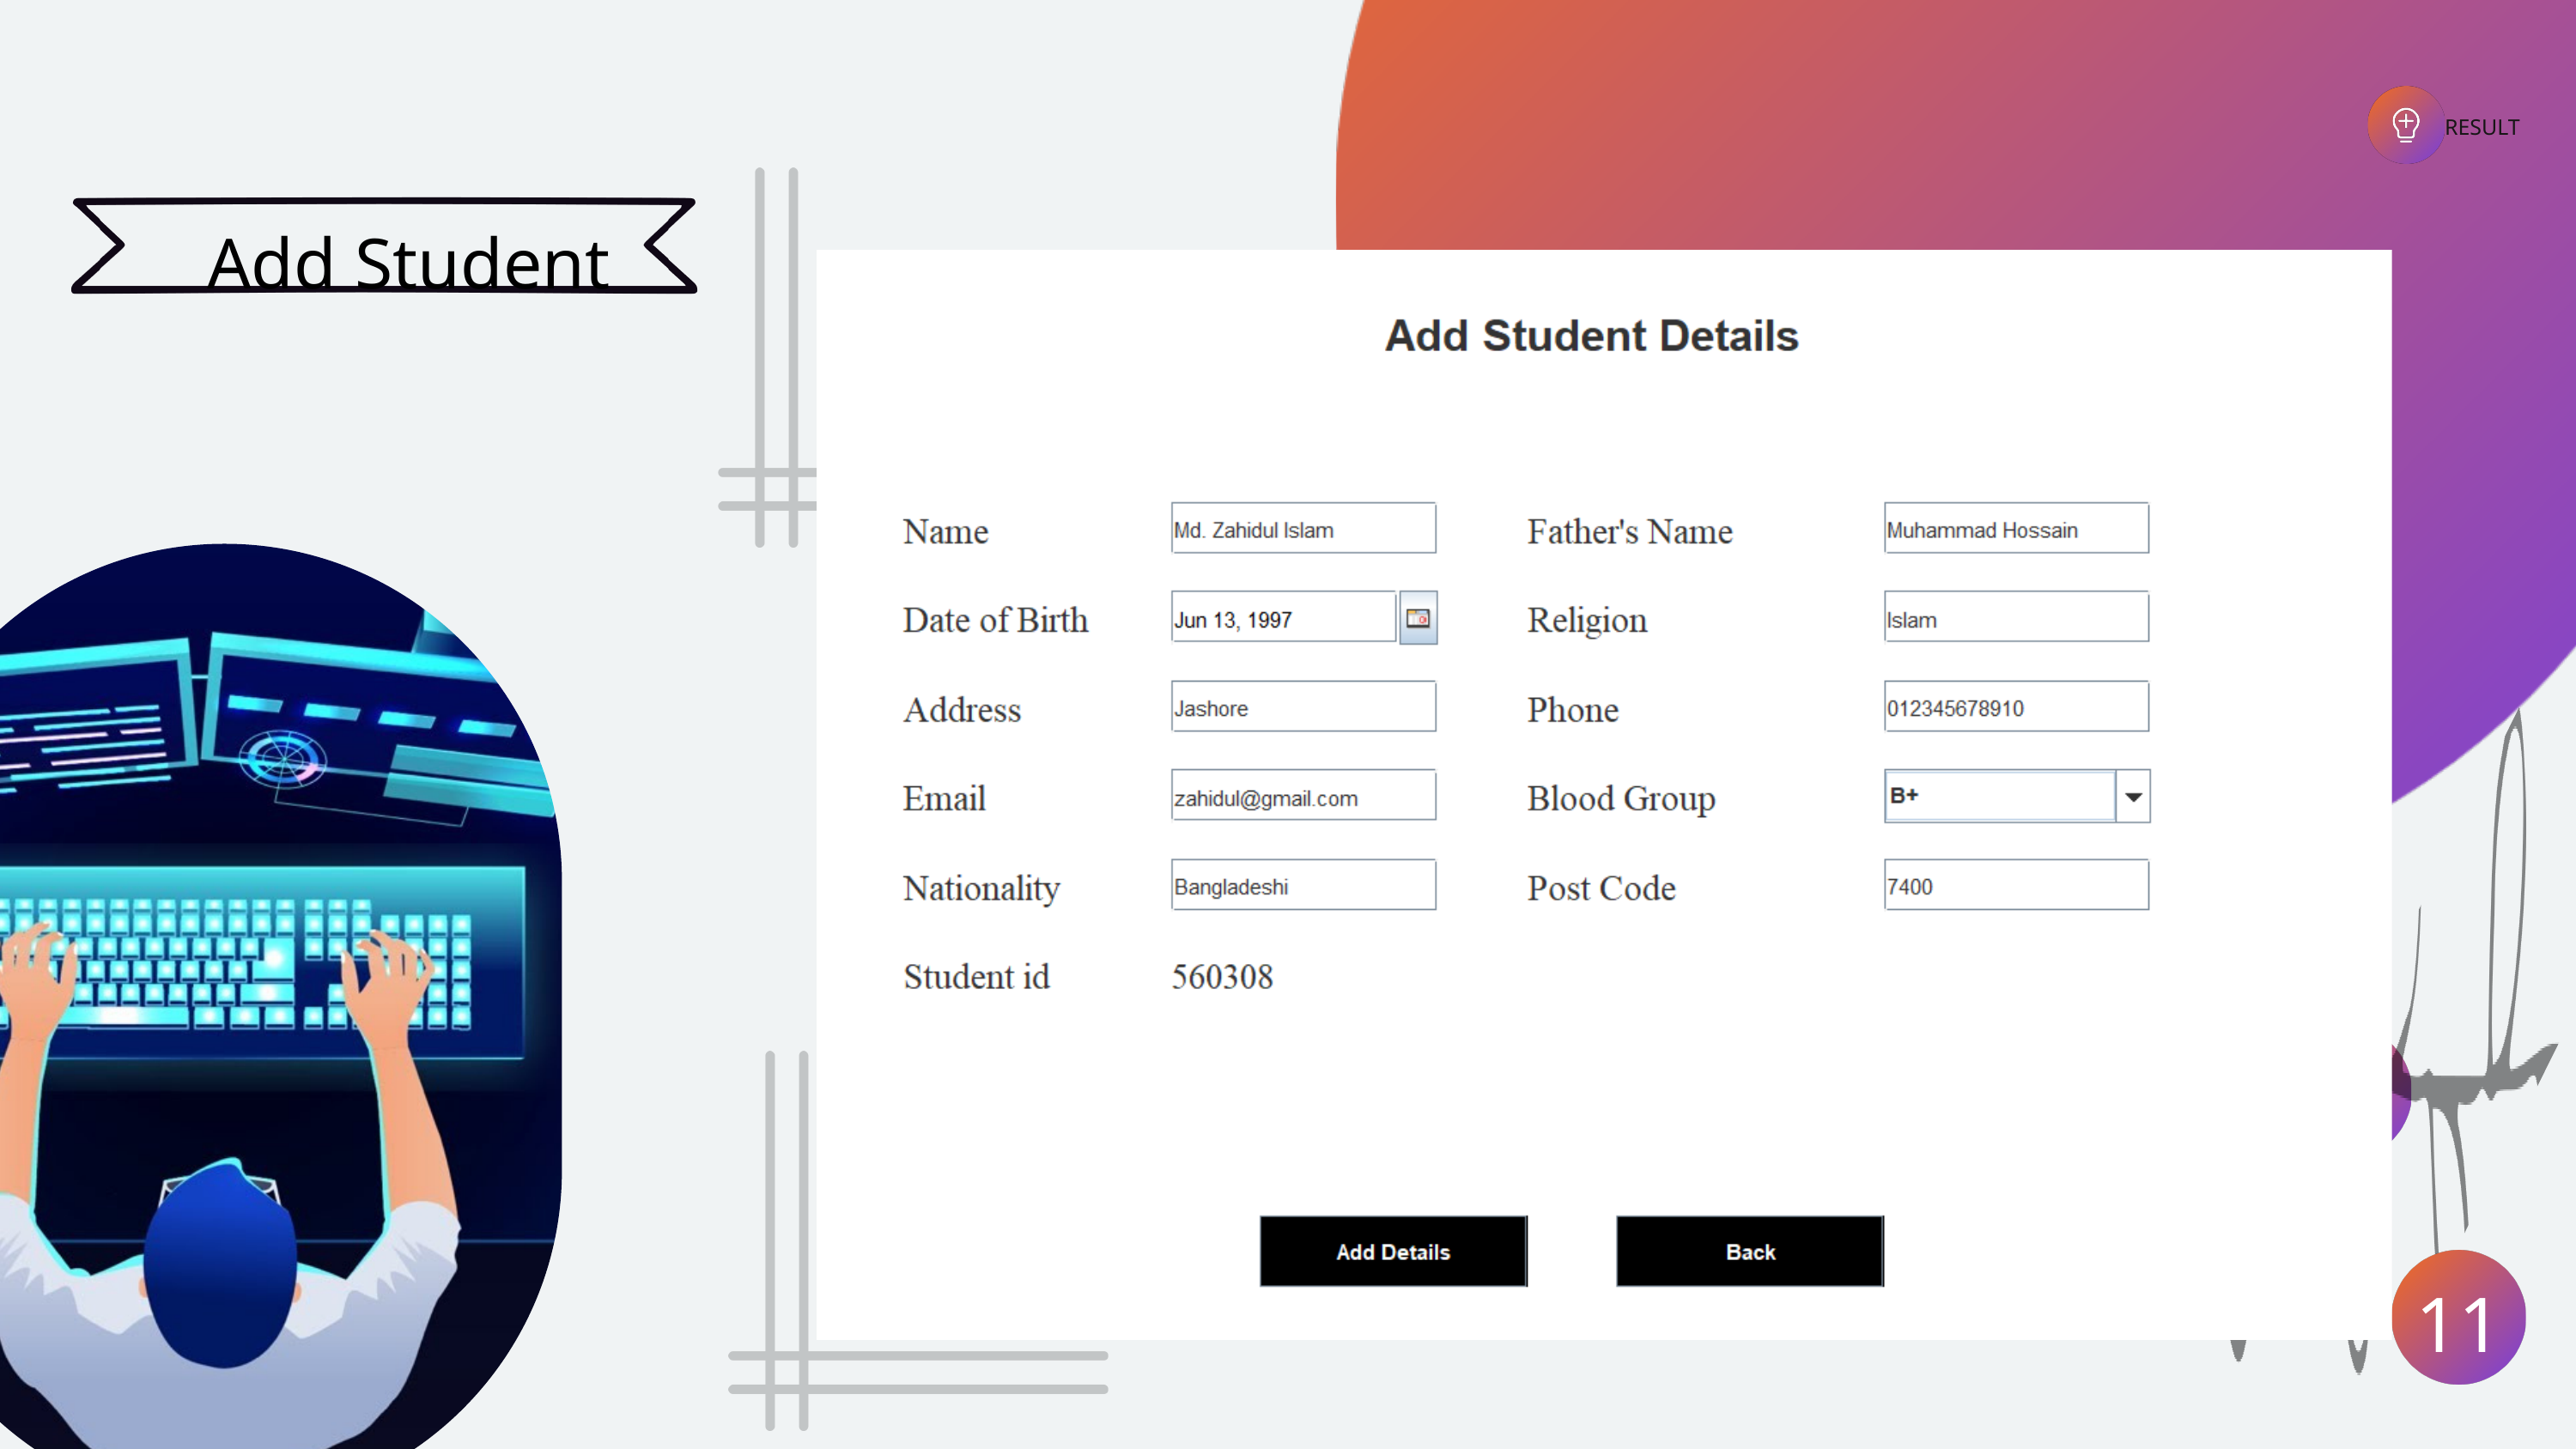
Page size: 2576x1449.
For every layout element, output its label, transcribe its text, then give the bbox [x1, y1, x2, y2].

text_box 11 [2350, 1262, 2567, 1368]
text_box [2392, 592, 2576, 1250]
text_box [2367, 86, 2445, 164]
text_box [817, 250, 2392, 1340]
text_box [2391, 1368, 2526, 1385]
text_box [1335, 0, 2576, 901]
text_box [0, 543, 562, 1449]
text_box [2151, 1340, 2391, 1449]
text_box RESULT [2445, 109, 2576, 140]
text_box [2392, 1250, 2526, 1262]
text_box [70, 197, 698, 294]
text_box Add Student [85, 205, 732, 303]
text_box [2392, 107, 2421, 142]
text_box [718, 167, 1098, 548]
text_box [728, 1051, 1109, 1431]
